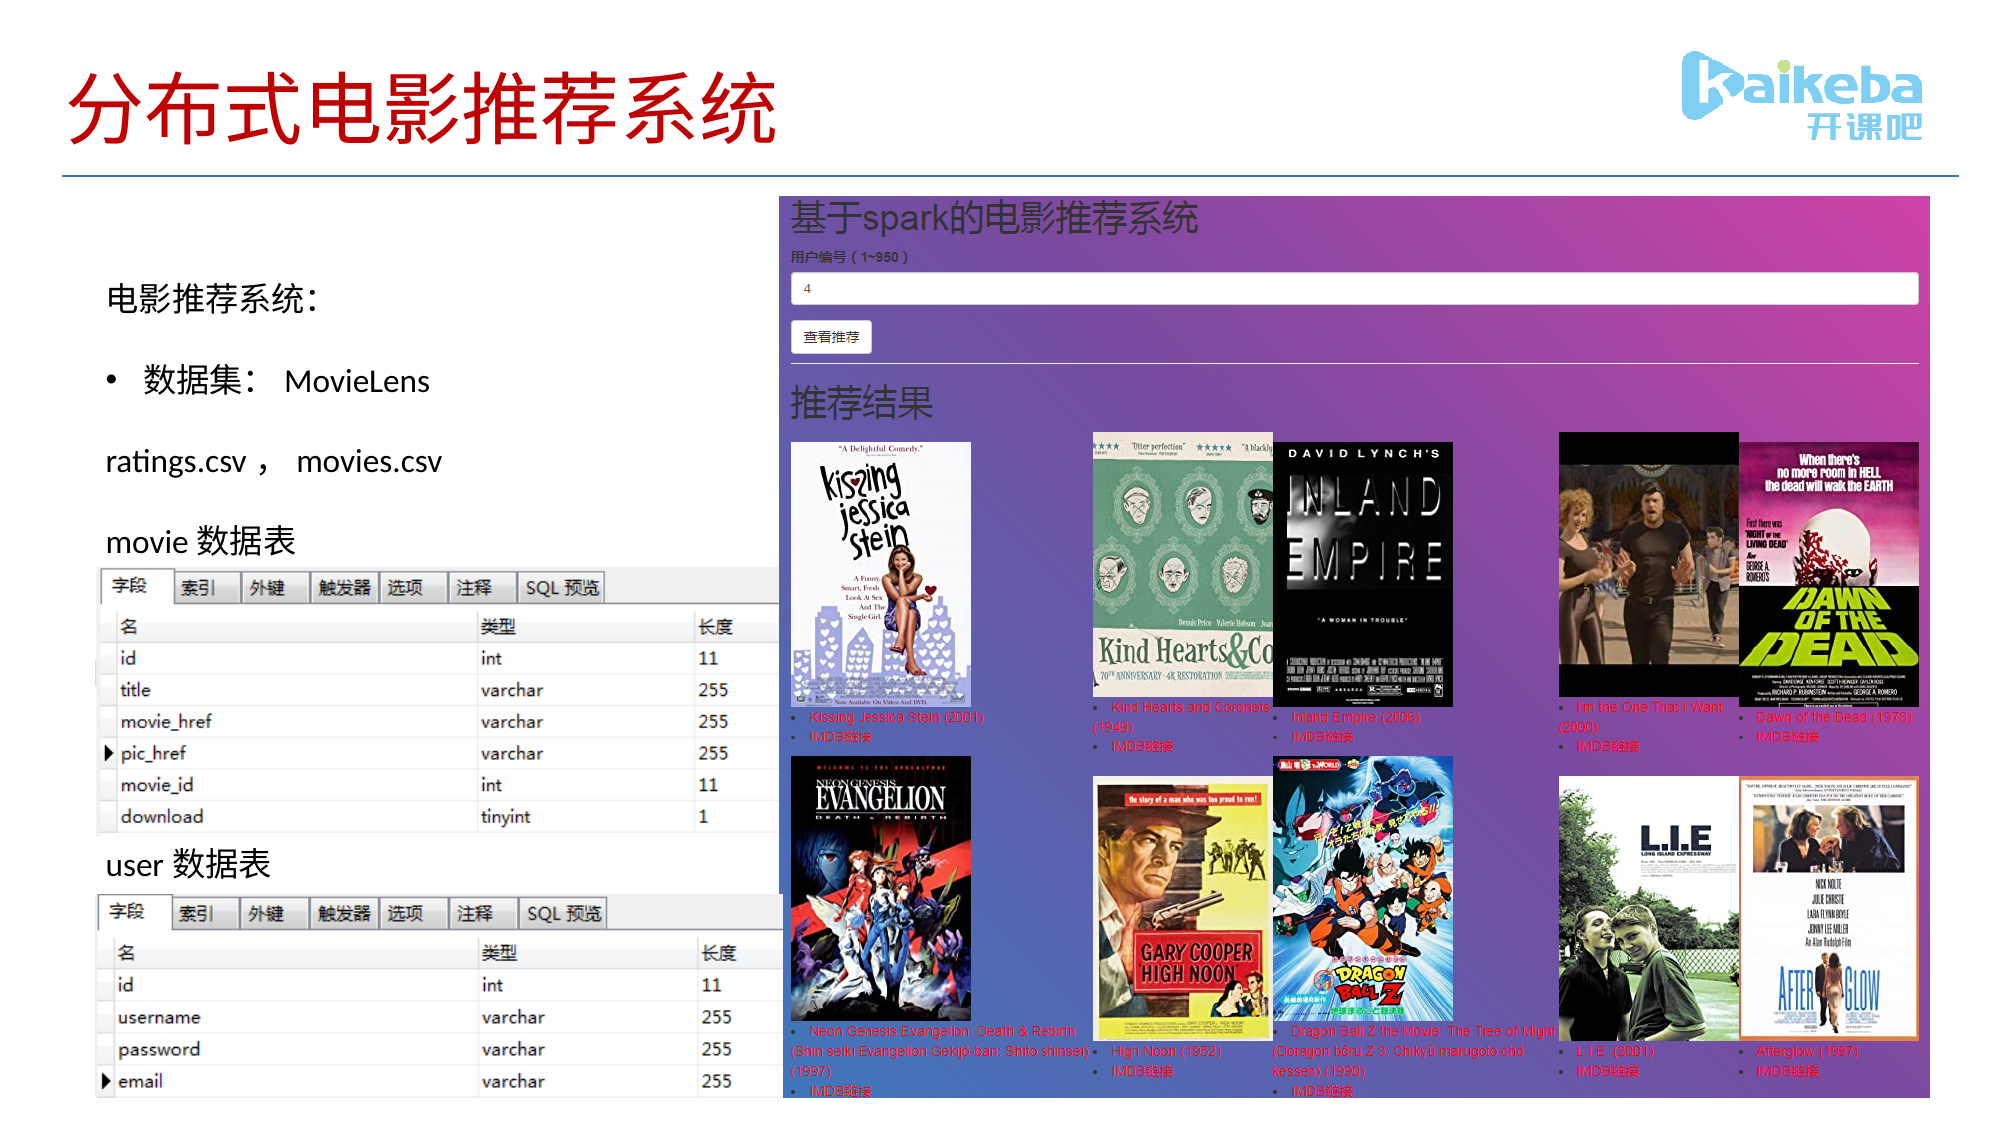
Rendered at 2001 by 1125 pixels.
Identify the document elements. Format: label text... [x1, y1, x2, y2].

text_box 电影推荐系统： 数据集：MovieLens ratings.csv，movies.csv movie数据表 user数据表 [98, 837, 778, 894]
text_box 电影推荐系统： 数据集：MovieLens ratings.csv，movies.csv movie数据表 user数据表 [98, 250, 778, 566]
picture [94, 196, 1930, 1099]
title 分布式电影推荐系统 [57, 59, 1728, 167]
